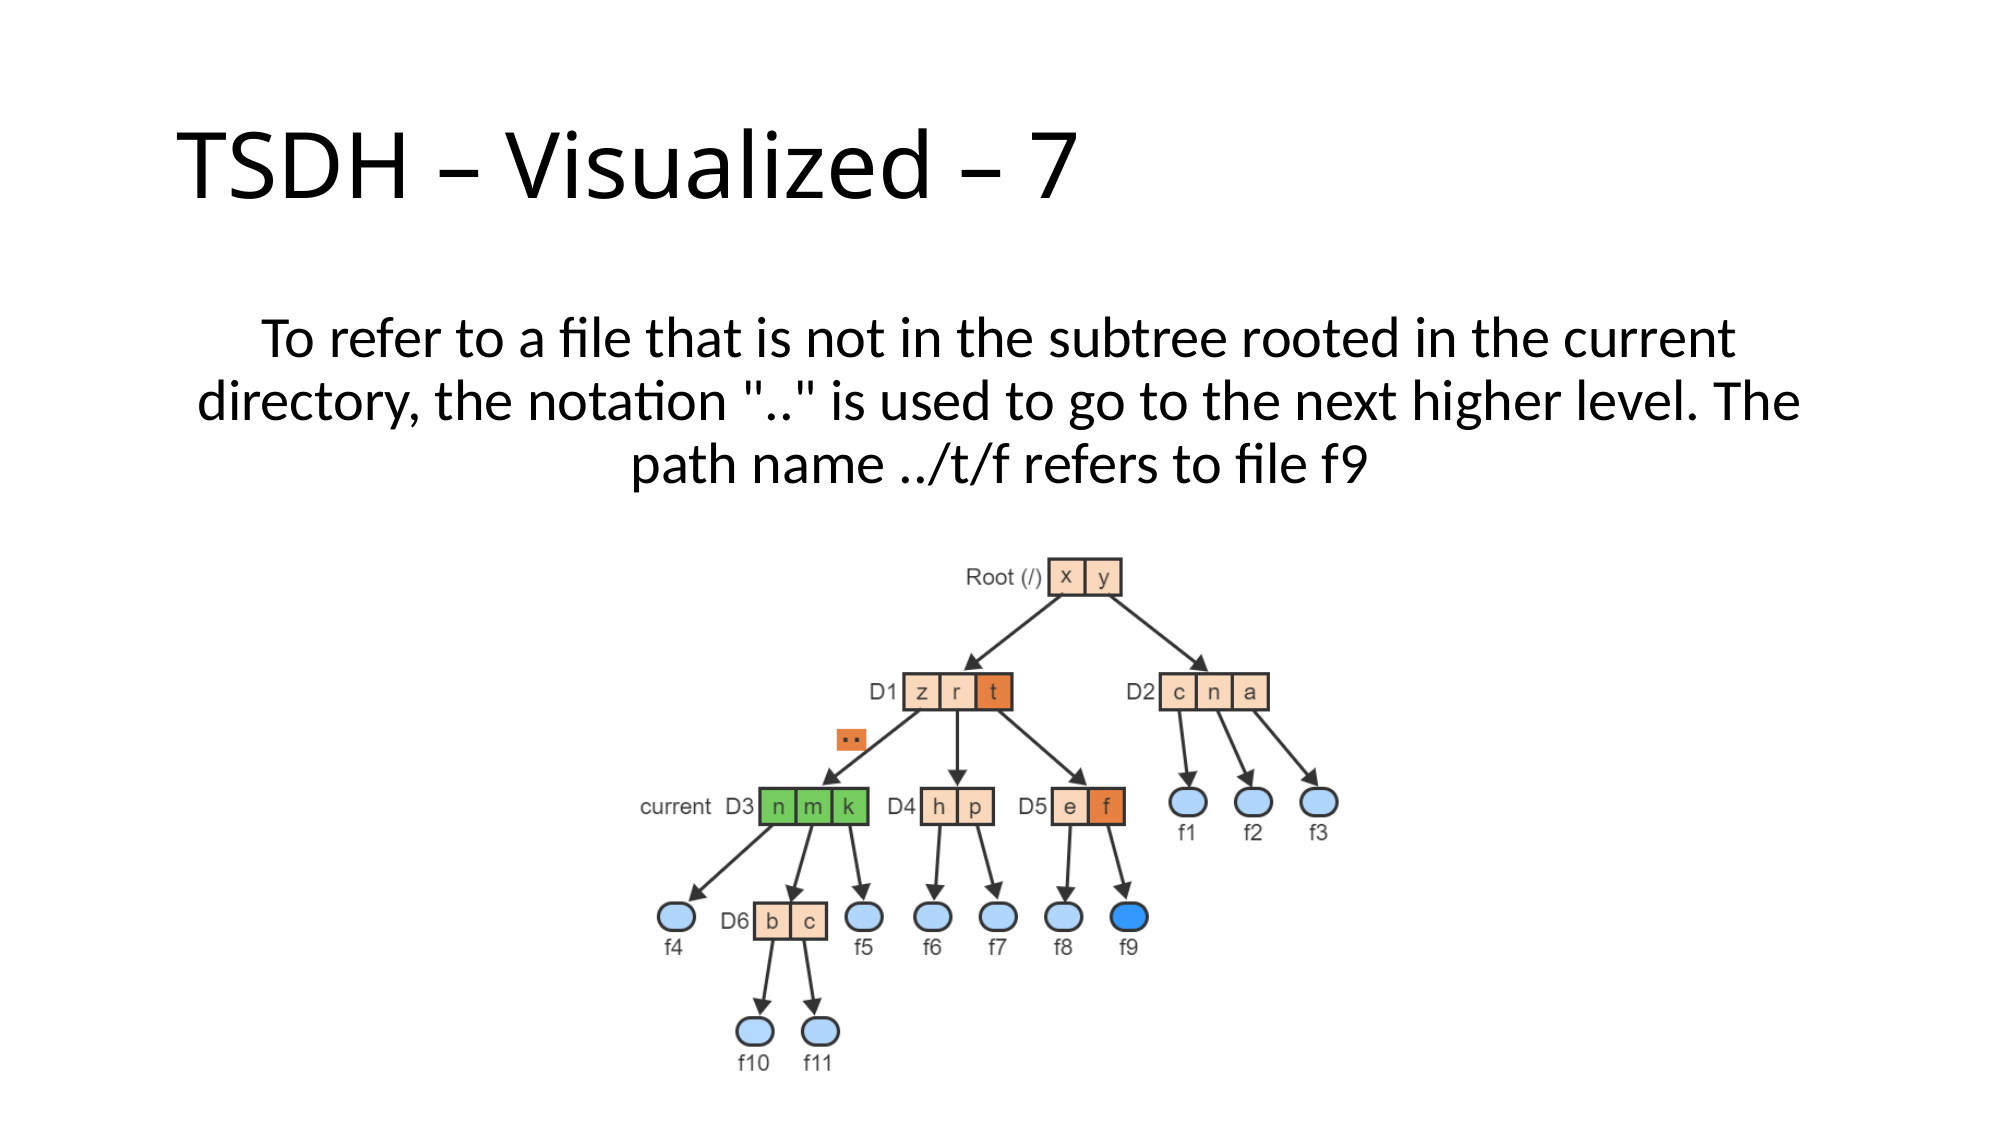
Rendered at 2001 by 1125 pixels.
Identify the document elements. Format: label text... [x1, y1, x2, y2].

picture [586, 516, 1414, 1109]
title TSDH – Visualized – 7 [137, 59, 1863, 278]
list To refer to a file that is not in the subtree rooted in the current directory, the notation ".." is used to go to the next higher level. The path name ../t/f refers to file f9 [137, 299, 1863, 517]
